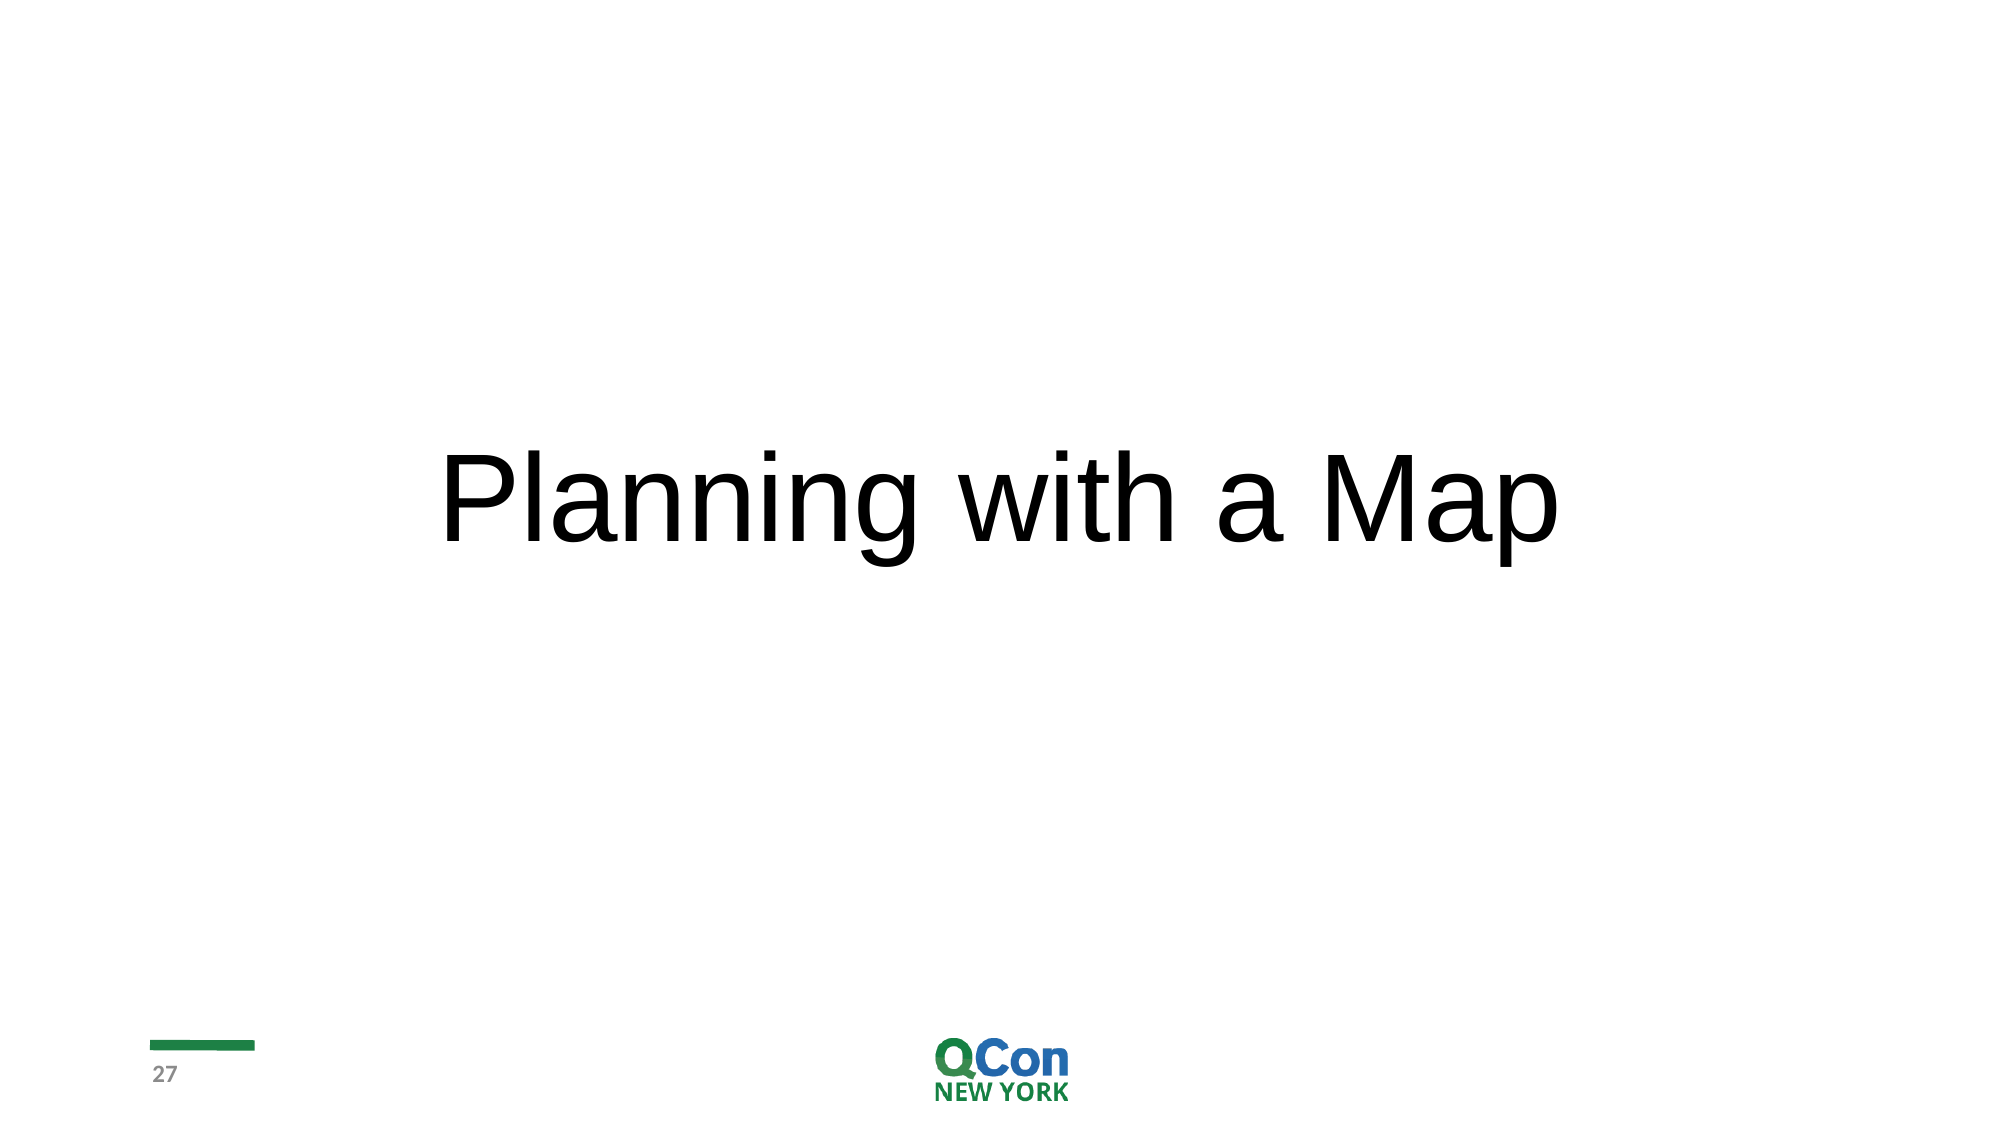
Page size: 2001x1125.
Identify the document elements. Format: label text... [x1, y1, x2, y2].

picture [932, 1038, 1068, 1107]
title Planning with a Map [249, 184, 1750, 576]
slide_number 27 [137, 1042, 588, 1103]
